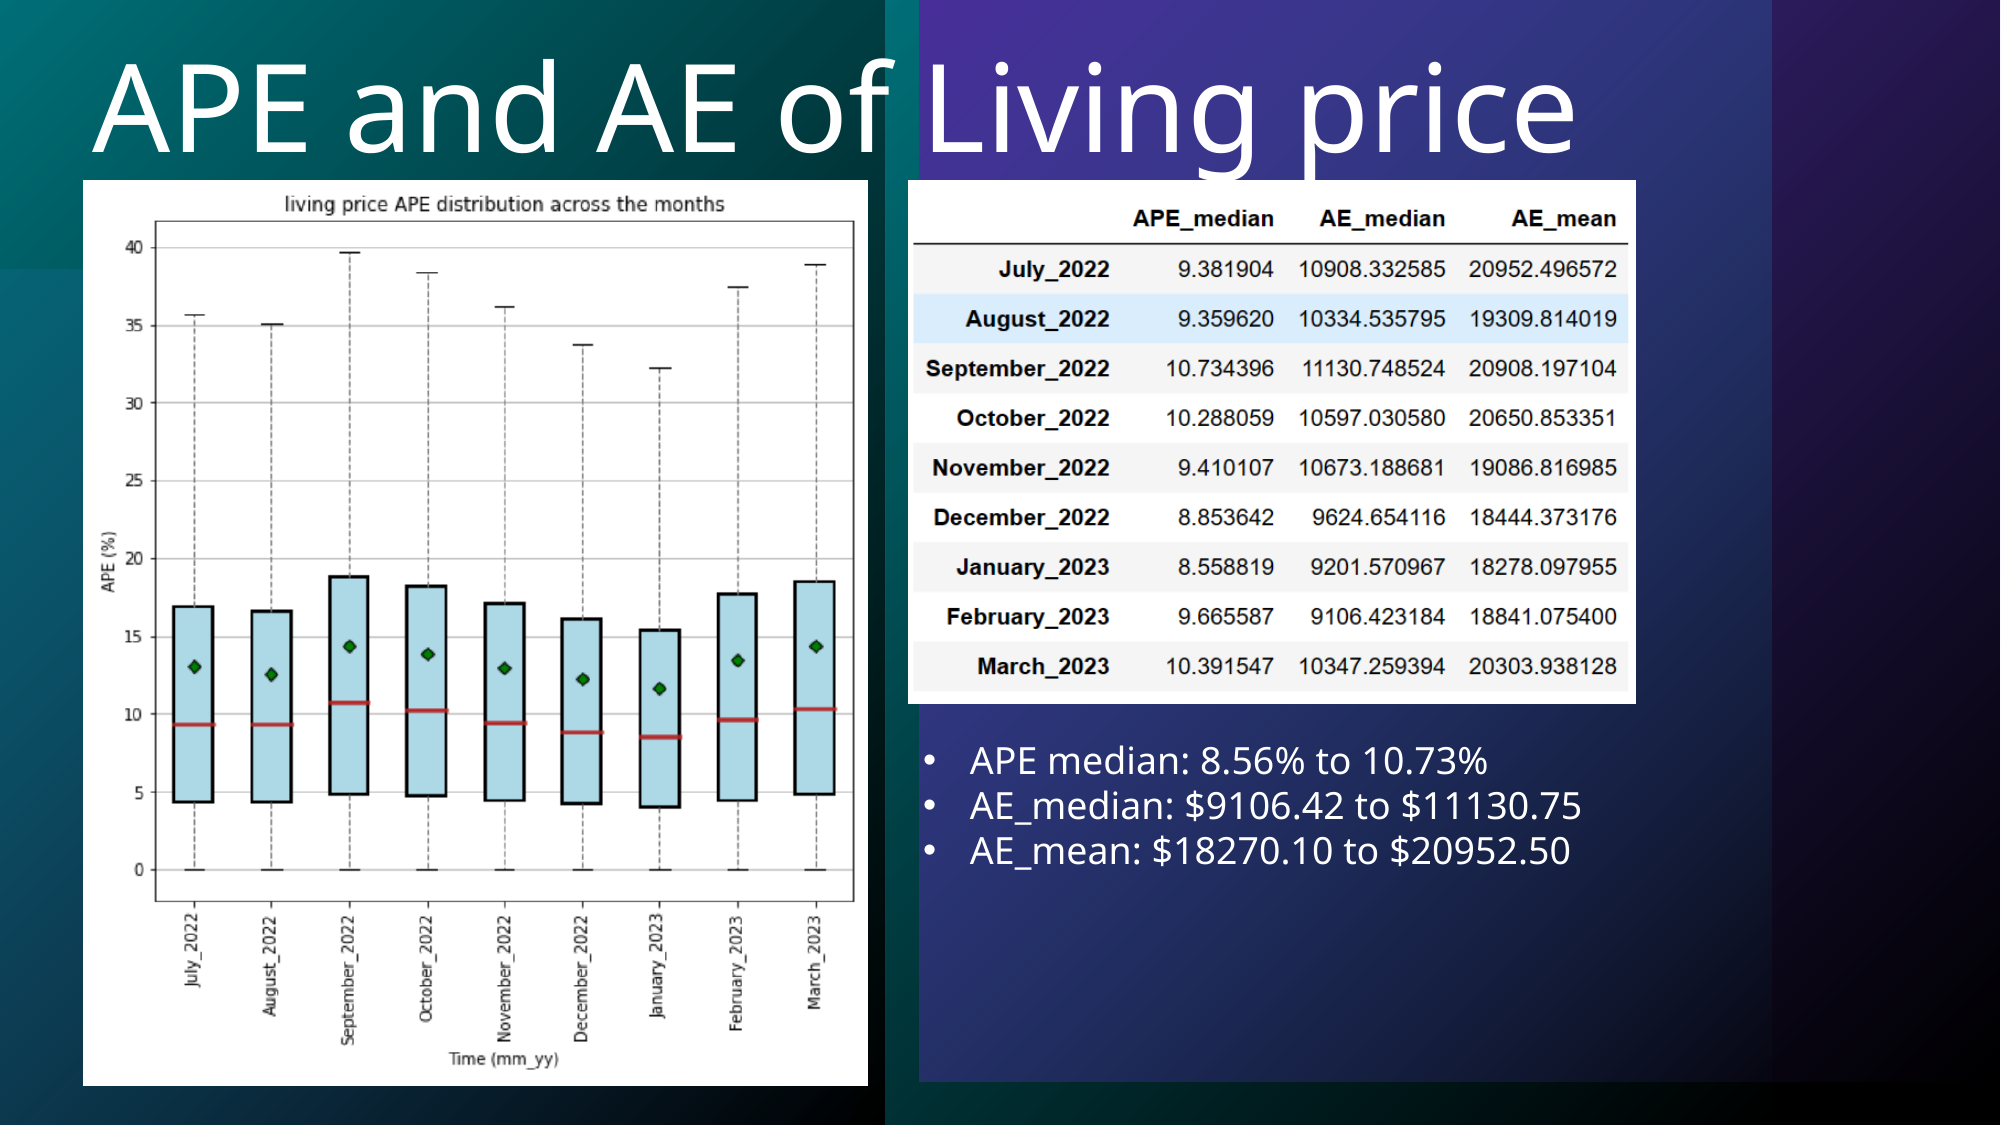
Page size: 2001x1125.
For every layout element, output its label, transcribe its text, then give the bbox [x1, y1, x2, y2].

text_box APE median: 8.56% to 10.73% AE_median: $9106.42 to $11130.75 AE_mean: $18270.10 to $20952.50 [908, 730, 1680, 880]
picture [908, 180, 1636, 704]
picture [83, 180, 868, 1086]
title APE and AE of Living price [77, 39, 1899, 188]
